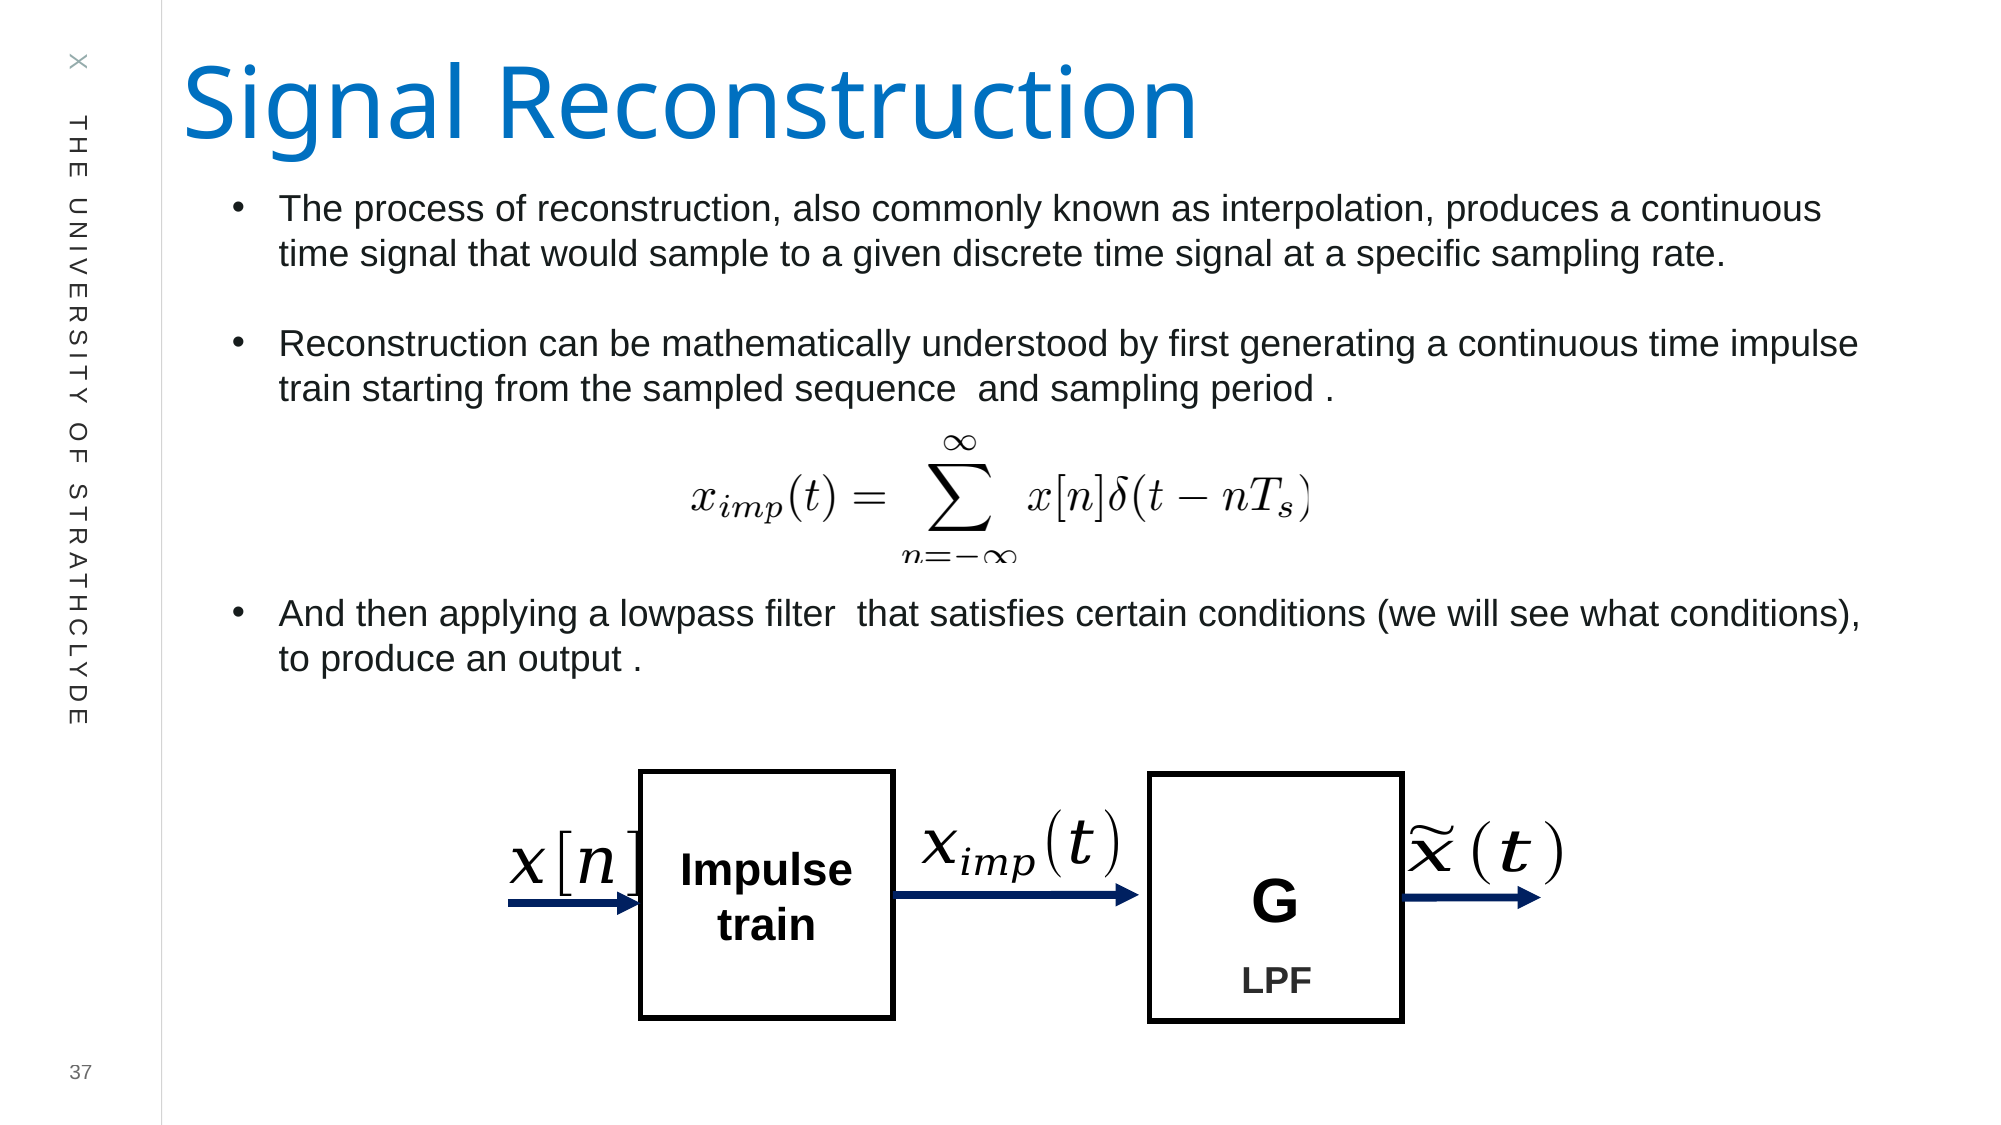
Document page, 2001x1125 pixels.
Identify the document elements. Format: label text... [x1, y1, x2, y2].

title Signal Reconstruction [182, 29, 1783, 325]
slide_number 37 [38, 1052, 123, 1091]
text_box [505, 771, 1571, 1021]
picture [691, 434, 1309, 563]
